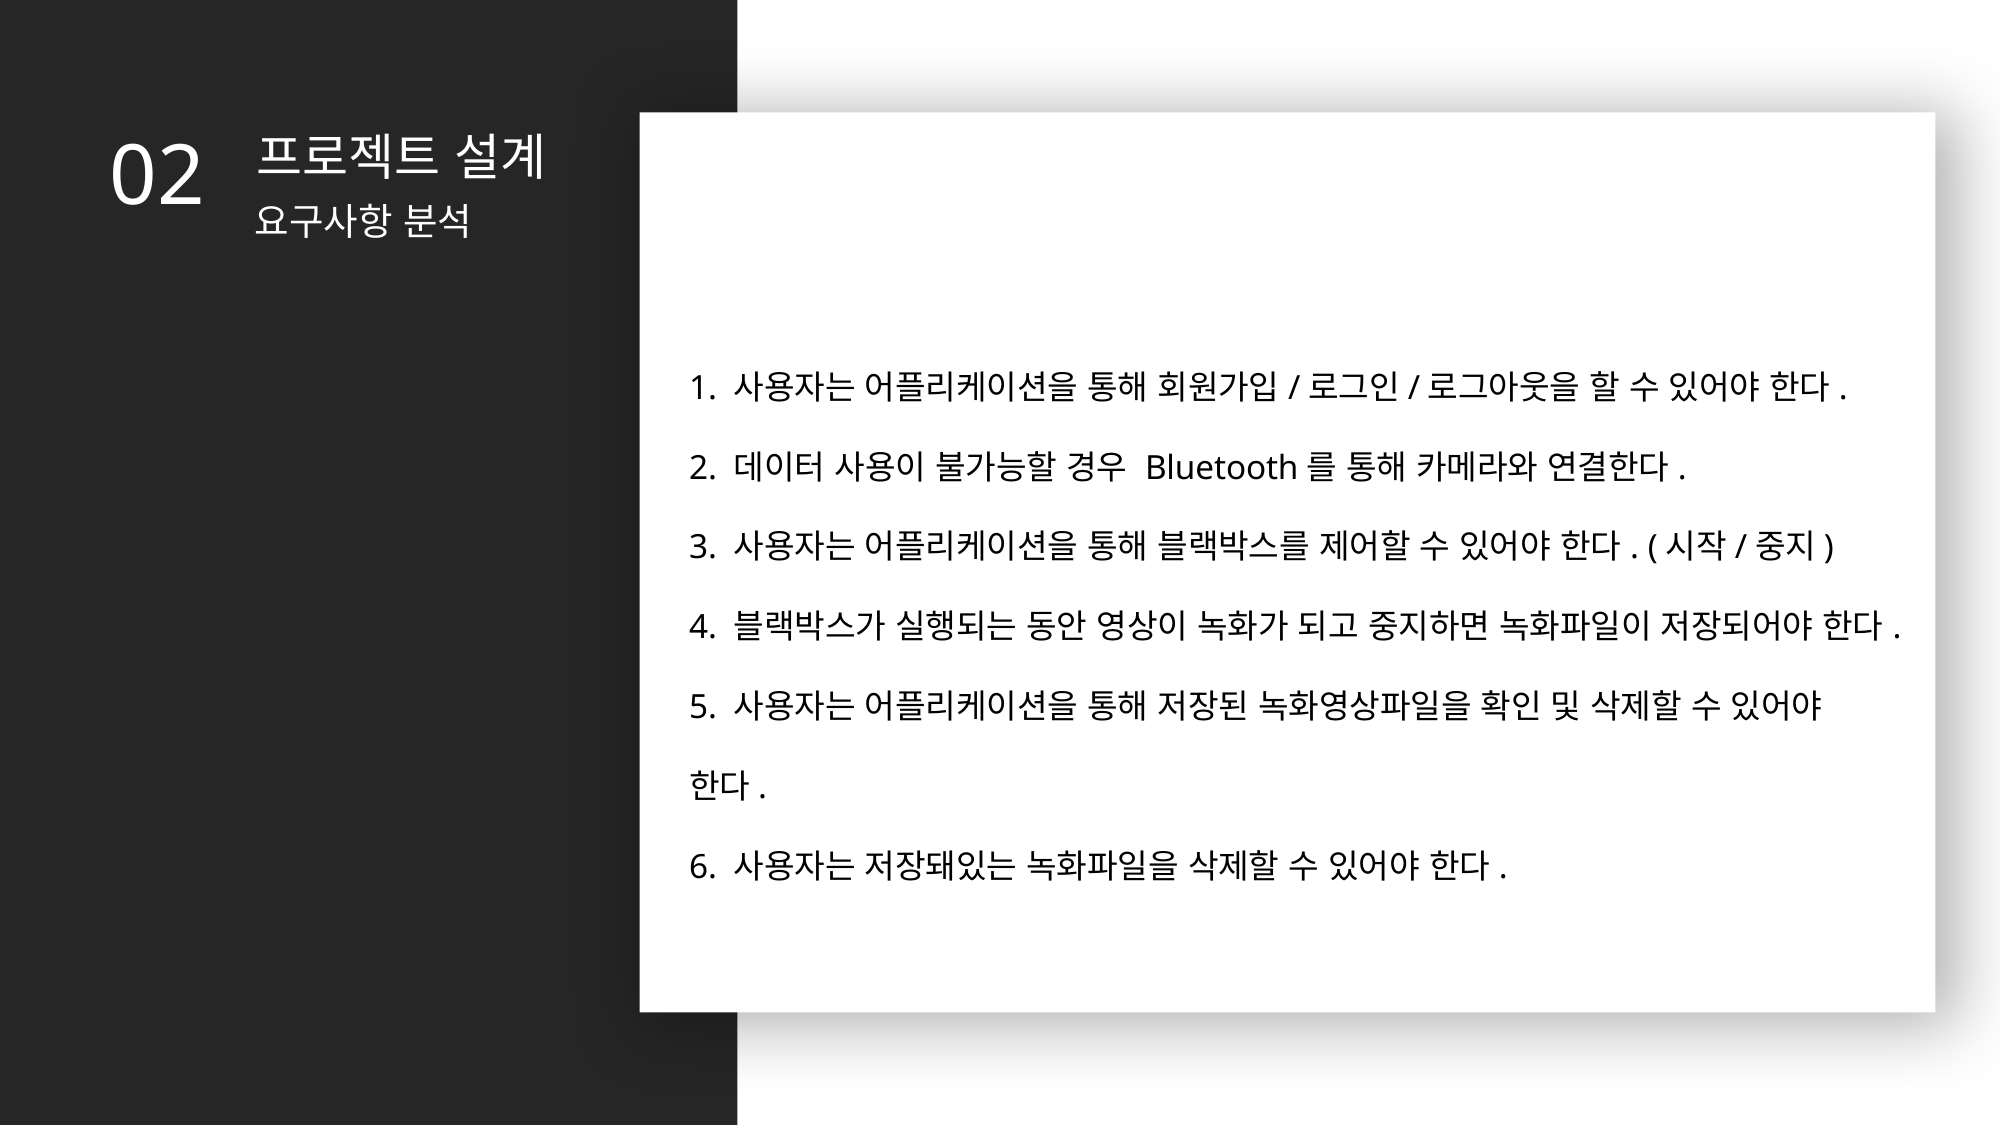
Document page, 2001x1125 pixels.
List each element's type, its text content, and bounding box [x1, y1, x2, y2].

text_box 02 [94, 113, 242, 229]
text_box 1. 사용자는 어플리케이션을 통해 회원가입/로그인/로그아웃을 할 수 있어야 한다. 2. 데이터 사용이 불가능할 경우 Bluetooth를 통해 카메라와 연결한다. 3. 사용자는 어플리케이션을 통해 블랙박스를 제어할 수 있어야 한다. (시작/중지) 4. 블랙박스가 실행되는 동안 영상이 녹화가 되고 중지하면 녹화파일이 저장되어야 한다. 5. 사용자는 어플리케이션을 통해 저장된 녹화영상파일을 확인 및 삭제할 수 있어야 한다. 6. 사용자는 저장돼있는 녹화파일을 삭제할 수 있어야 한다. [674, 318, 1901, 893]
text_box 요구사항 분석 [239, 190, 487, 251]
text_box 프로젝트 설계 [241, 117, 562, 193]
text_box [0, 0, 738, 1125]
text_box [639, 111, 1936, 1013]
